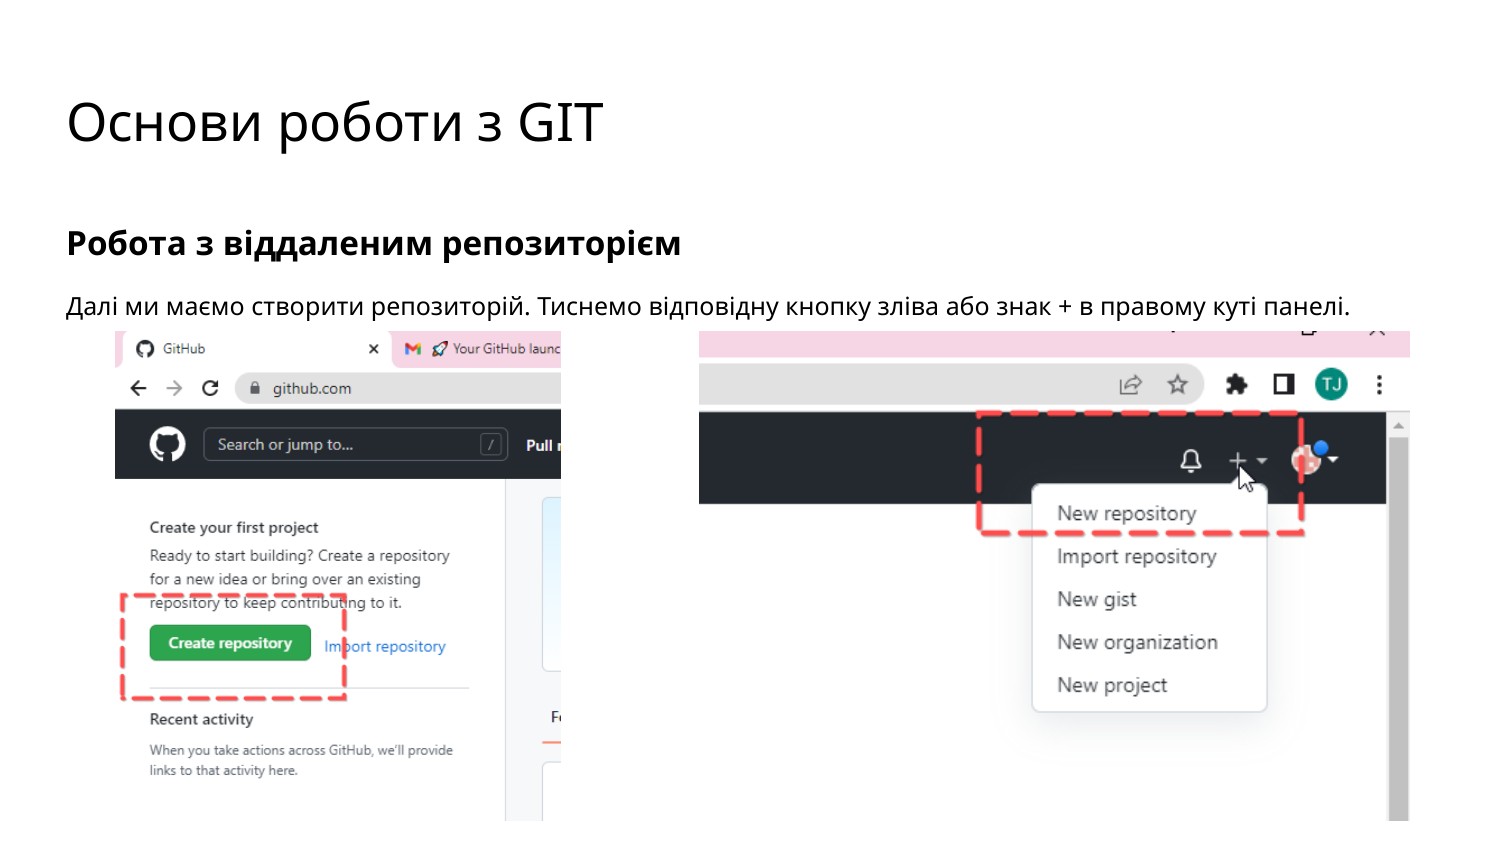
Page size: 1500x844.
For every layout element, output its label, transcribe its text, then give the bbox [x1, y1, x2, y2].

title Основи роботи з GIT [51, 72, 1449, 167]
text_box Робота з віддаленим репозиторієм [51, 200, 1449, 271]
text_box Далі ми маємо створити репозиторій. Тиснемо відповідну кнопку зліва або знак + в правому куті панелі. [51, 271, 1449, 336]
picture [699, 331, 1410, 821]
picture [115, 331, 561, 821]
